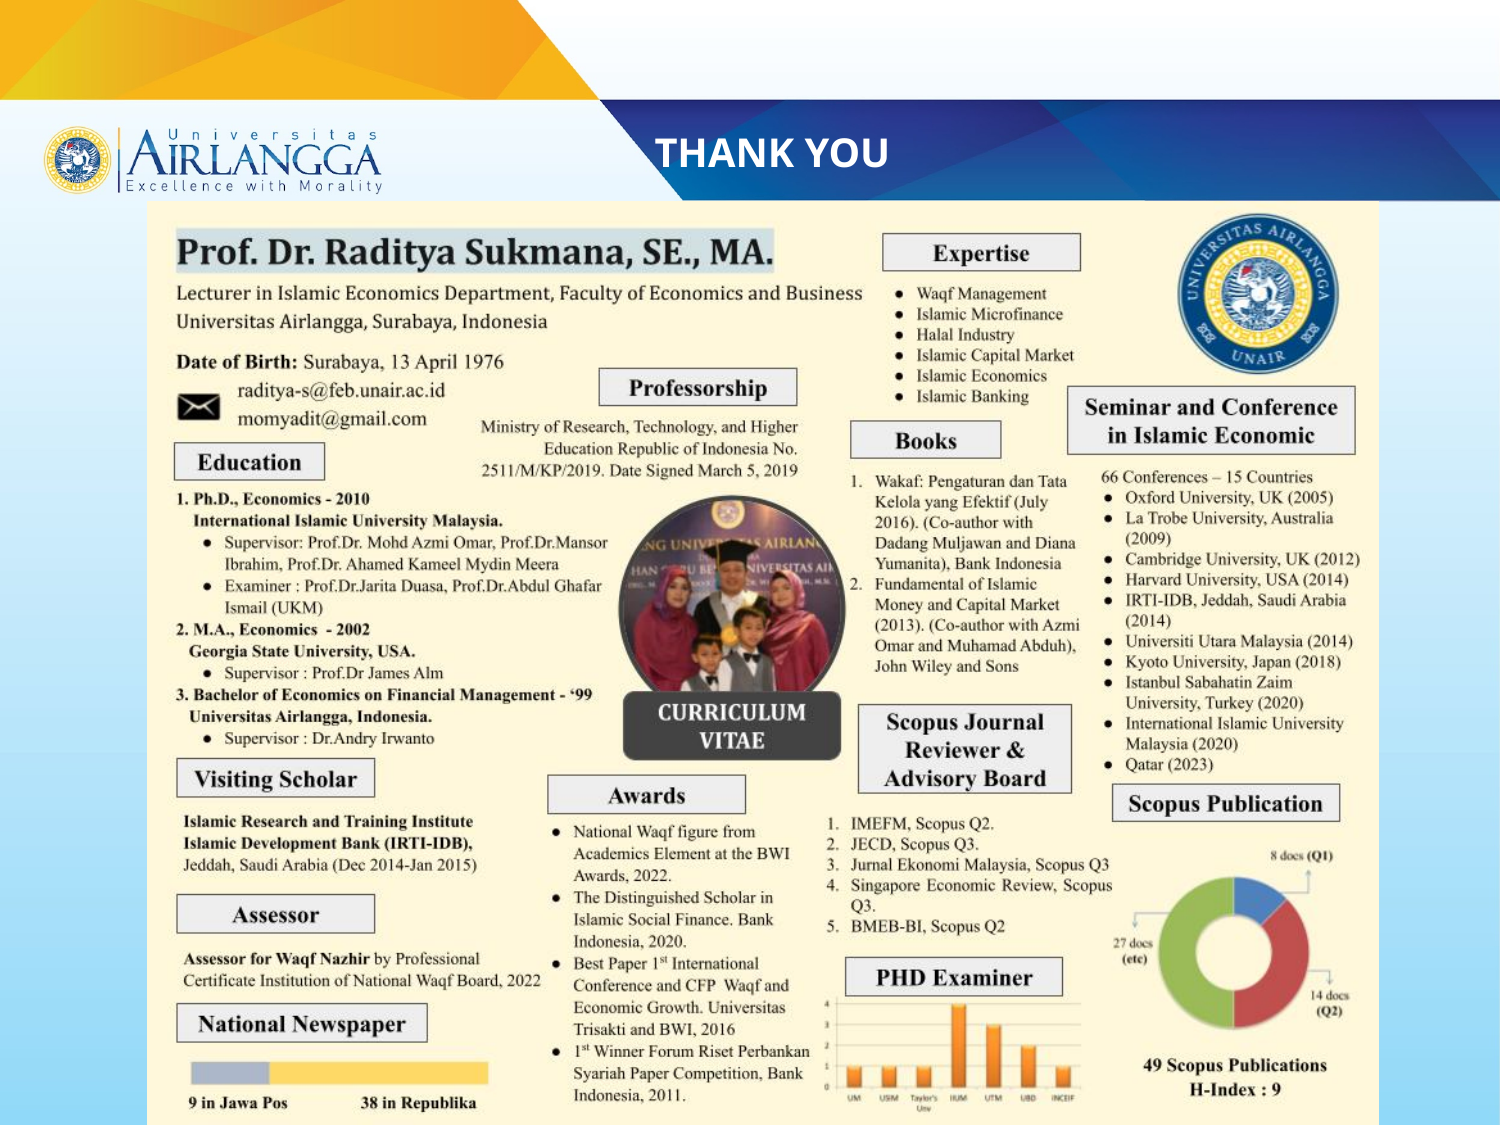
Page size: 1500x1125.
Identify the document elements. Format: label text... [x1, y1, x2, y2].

picture [0, 0, 1500, 1125]
text_box THANK YOU [509, 102, 1500, 202]
